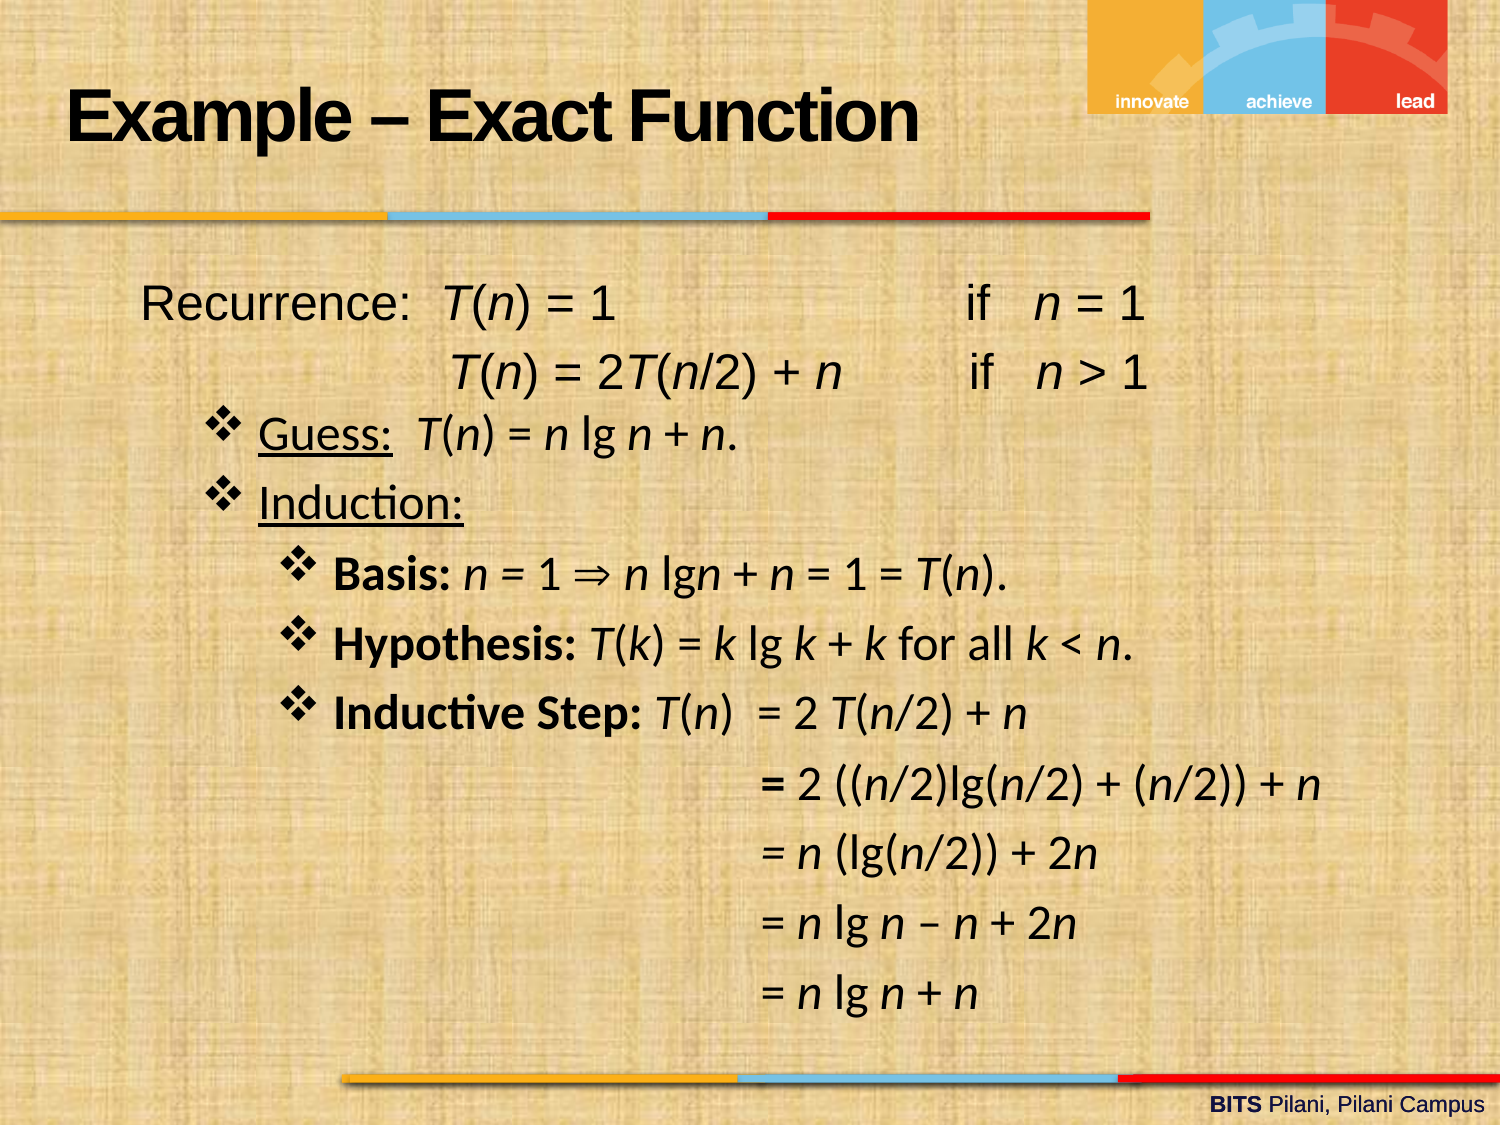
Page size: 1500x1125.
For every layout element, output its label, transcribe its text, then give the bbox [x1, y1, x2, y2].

picture [0, 0, 1500, 1125]
text_box Guess: T(n) = n lg n + n. Induction: Basis: n = 1  n lgn + n = 1 = T(n). Hypothesis: T(k) = k lg k + k for all k < n. Inductive Step: T(n) = 2 T(n/2) + n = 2 ((n/2)lg(n/2) + (n/2)) + n = n (lg(n/2)) + 2n = n lg n – n + 2n = n lg n + n [112, 392, 1337, 1028]
list Recurrence: T(n) = 1 if n = 1 T(n) = 2T(n/2) + n if n > 1 [50, 262, 1400, 1005]
list Example – Exact Function [50, 24, 1088, 213]
